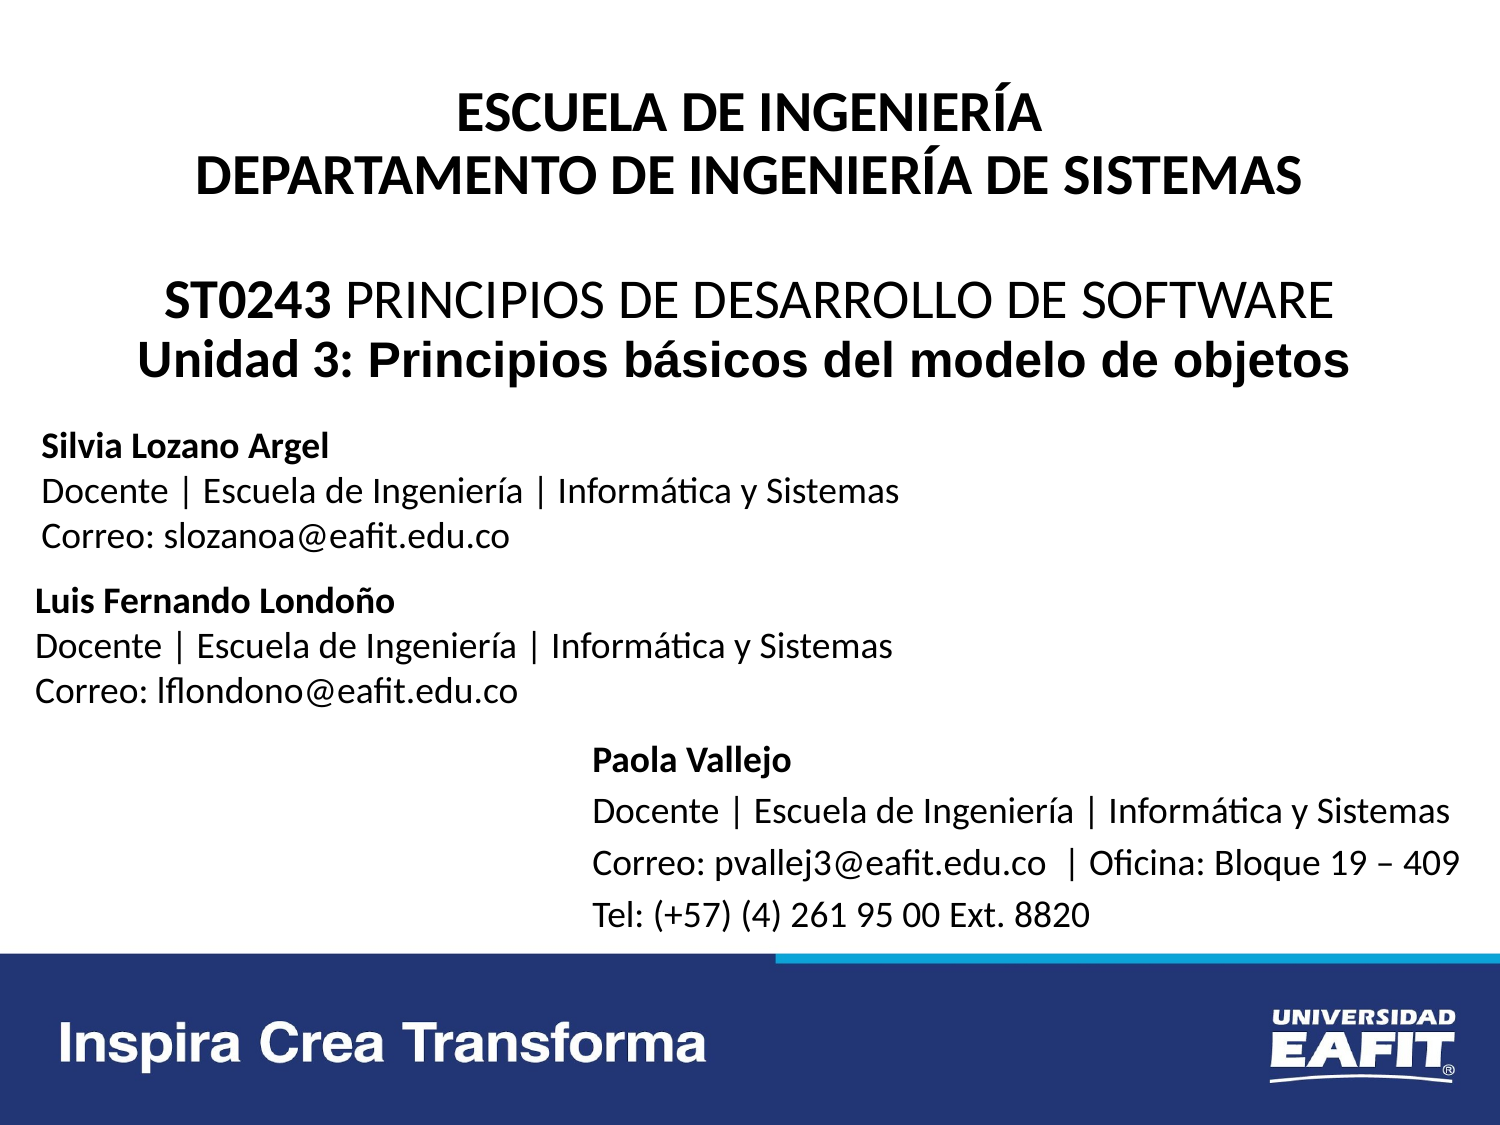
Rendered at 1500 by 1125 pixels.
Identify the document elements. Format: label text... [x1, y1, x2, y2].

text_box Luis Fernando Londoño Docente | Escuela de Ingeniería | Informática y Sistemas Correo: lflondono@eafit.edu.co [20, 569, 962, 676]
picture [0, 0, 1500, 1125]
text_box ESCUELA DE INGENIERÍA DEPARTAMENTO DE INGENIERÍA DE SISTEMAS ST0243 PRINCIPIOS DE DESARROLLO DE SOFTWARE Unidad 3: Principios básicos del modelo de objetos [112, 4, 1388, 397]
text_box Silvia Lozano Argel Docente | Escuela de Ingeniería | Informática y Sistemas Correo: slozanoa@eafit.edu.co [26, 413, 962, 520]
text_box Paola Vallejo Docente | Escuela de Ingeniería | Informática y Sistemas Correo: pvallej3@eafit.edu.co | Oficina: Bloque 19 – 409 Tel: (+57) (4) 261 95 00 Ext. 8820 [577, 720, 1500, 956]
